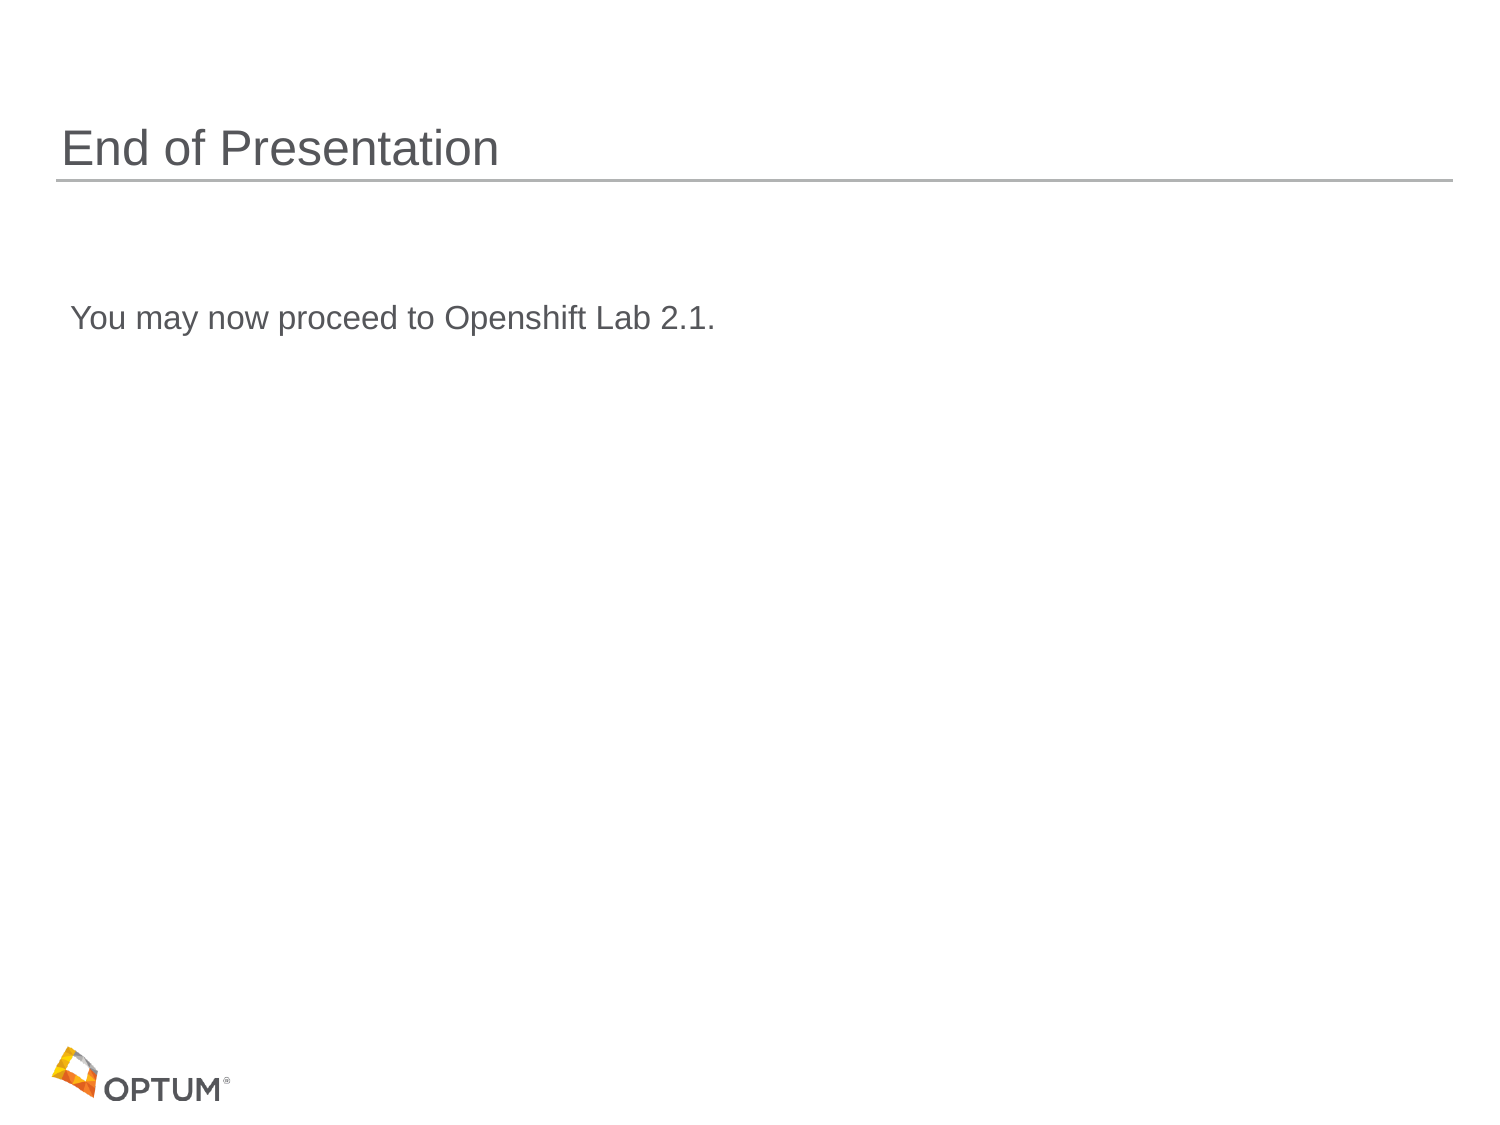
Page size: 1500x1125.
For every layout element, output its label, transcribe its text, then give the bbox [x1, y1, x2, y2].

picture [50, 1044, 231, 1101]
title End of Presentation [60, 0, 1454, 177]
list You may now proceed to Openshift Lab 2.1. [60, 299, 1454, 968]
